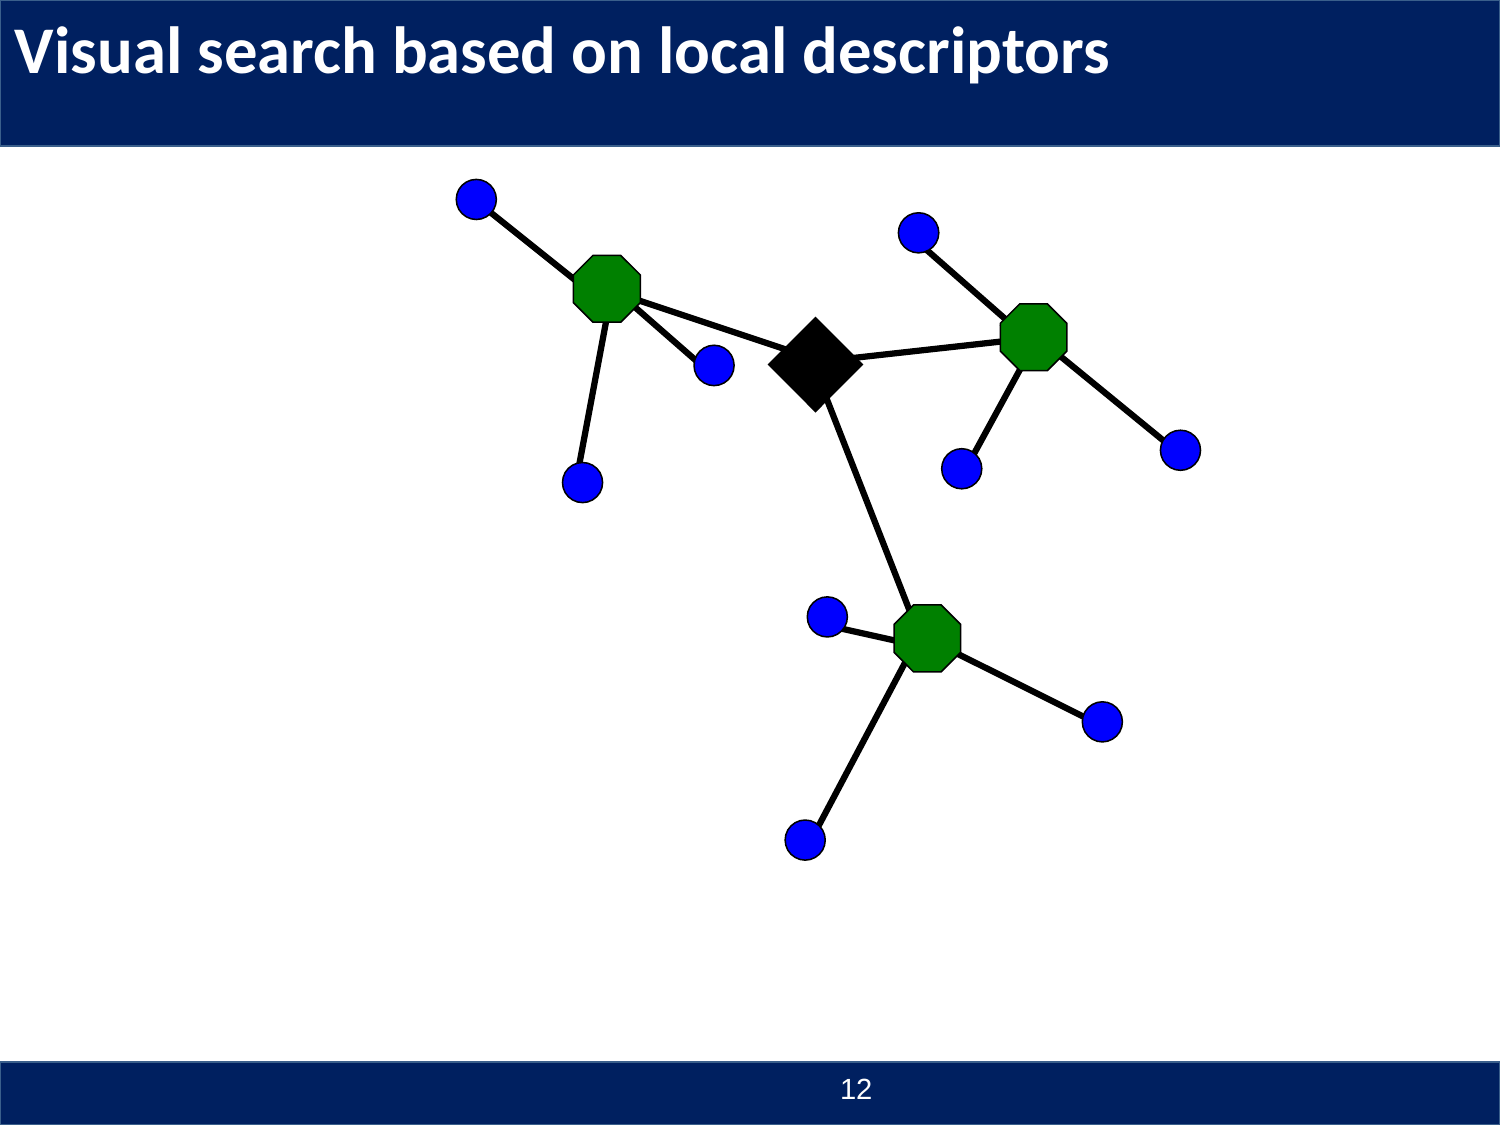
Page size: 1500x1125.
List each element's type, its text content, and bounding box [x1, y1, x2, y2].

text_box [562, 462, 603, 503]
text_box [941, 448, 982, 489]
text_box [573, 255, 641, 323]
text_box [768, 317, 863, 412]
text_box Visual search based on local descriptors [0, 0, 1348, 150]
text_box [807, 596, 848, 637]
text_box [1082, 701, 1123, 742]
text_box [1000, 303, 1067, 371]
text_box [456, 179, 497, 220]
slide_number 12 [537, 1062, 888, 1123]
text_box [898, 212, 939, 253]
text_box [785, 820, 826, 861]
text_box [1160, 430, 1201, 471]
text_box [694, 345, 735, 386]
text_box [894, 604, 961, 672]
